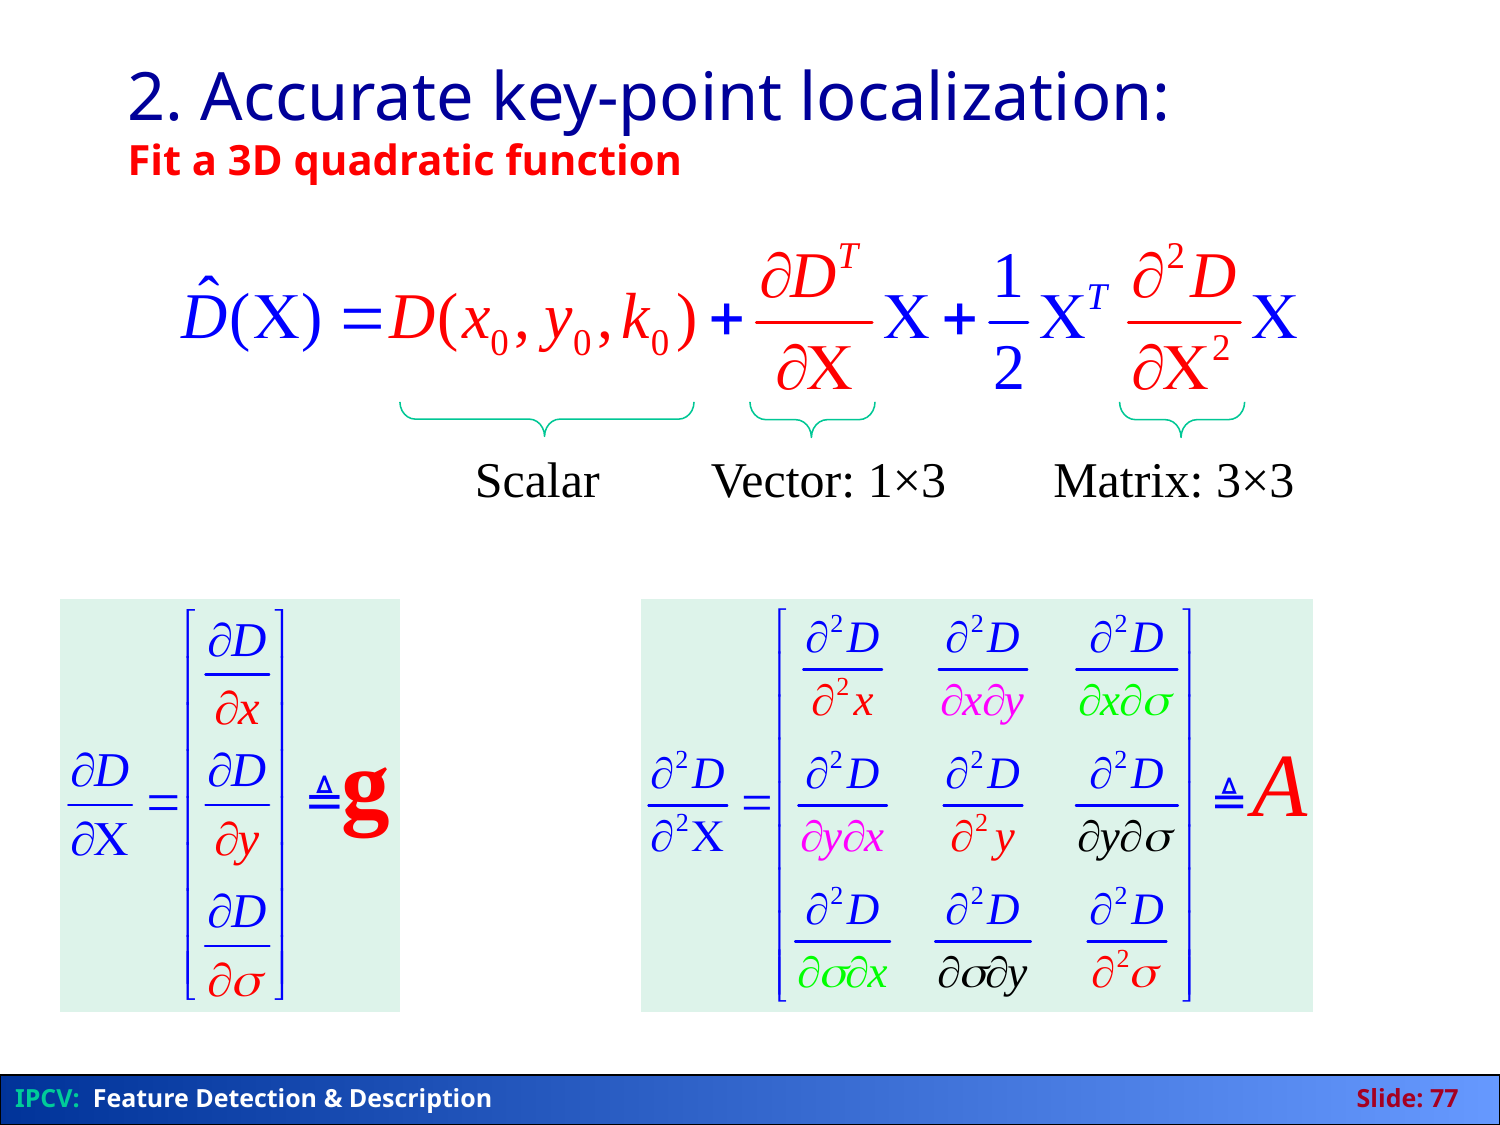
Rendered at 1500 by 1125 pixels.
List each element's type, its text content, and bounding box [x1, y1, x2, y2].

footer IPCV: Feature Detection & Description Slide: 77 [0, 1074, 1500, 1125]
text_box Vector: 1×3 [696, 439, 974, 515]
text_box Matrix: 3×3 [1038, 439, 1323, 515]
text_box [169, 224, 1306, 401]
text_box [400, 409, 694, 438]
text_box Scalar [459, 439, 615, 515]
text_box [750, 409, 875, 439]
title 2. Accurate key-point localization: Fit a 3D quadratic function [112, 24, 1463, 213]
text_box [1120, 409, 1244, 439]
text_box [59, 598, 401, 1012]
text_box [640, 598, 1313, 1013]
